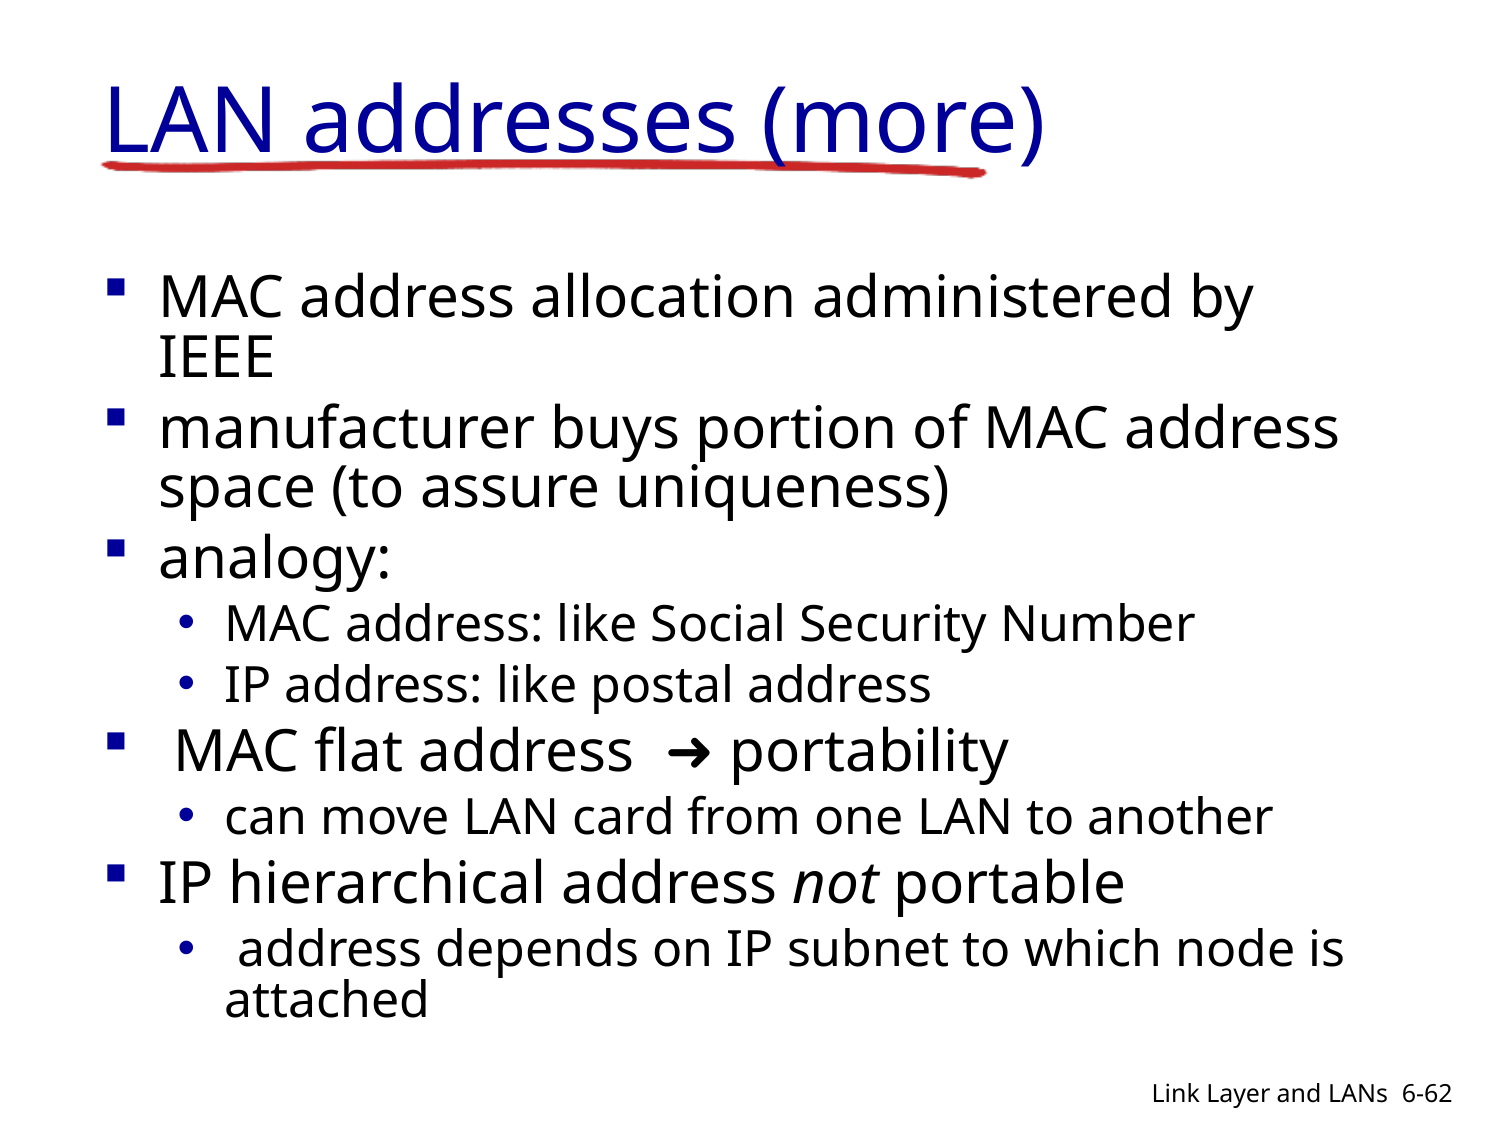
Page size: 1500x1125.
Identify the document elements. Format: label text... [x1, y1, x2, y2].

list MAC address allocation administered by IEEE manufacturer buys portion of MAC address space (to assure uniqueness) analogy: MAC address: like Social Security Number IP address: like postal address MAC flat address ➜ portability can move LAN card from one LAN to another IP hierarchical address not portable address depends on IP subnet to which node is attached [87, 262, 1363, 1025]
slide_number 6-62 [1387, 1069, 1478, 1115]
picture [96, 155, 998, 184]
title LAN addresses (more) [87, 22, 1363, 210]
footer Link Layer and LANs [1045, 1069, 1404, 1110]
